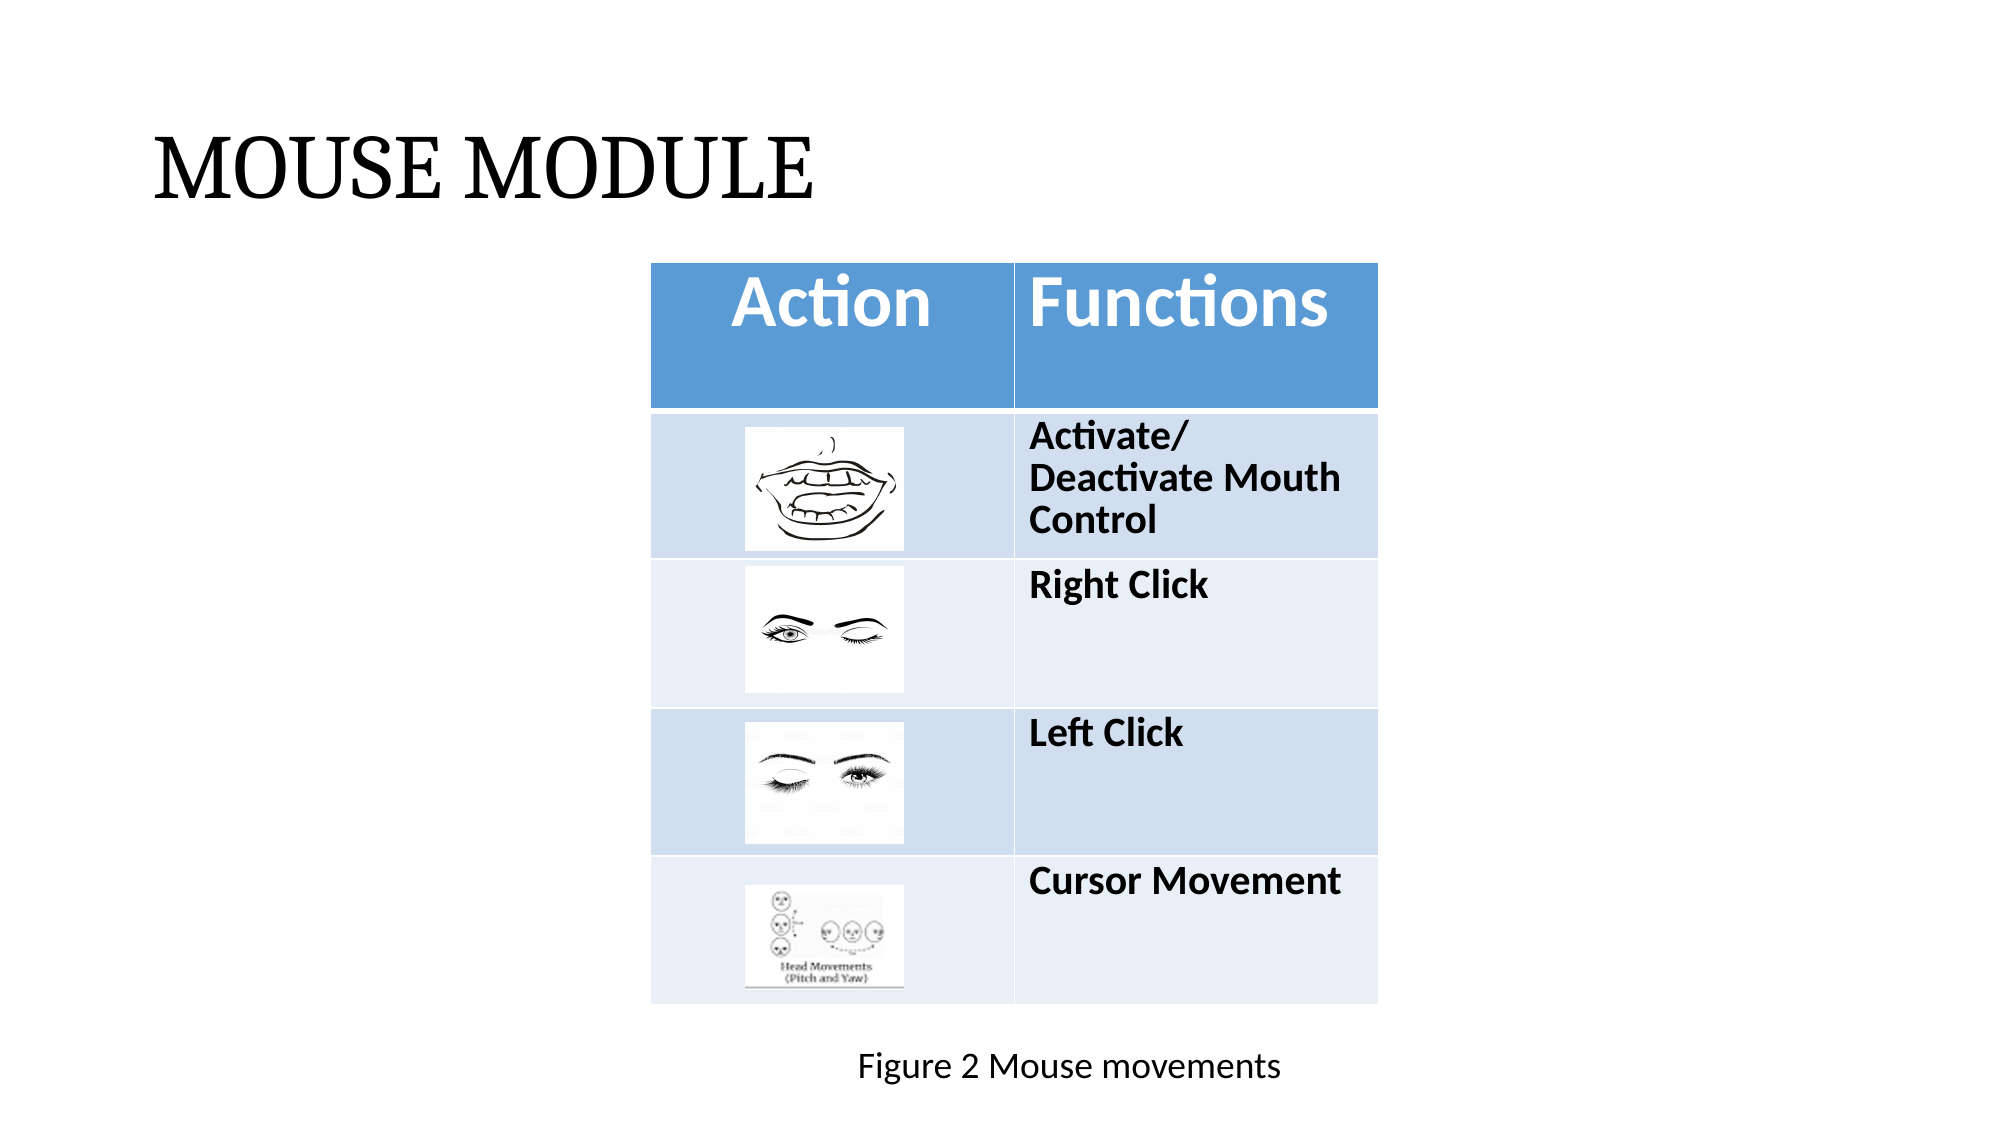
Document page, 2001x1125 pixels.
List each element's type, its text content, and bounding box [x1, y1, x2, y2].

table_cell Right Click [1015, 560, 1378, 707]
title MOUSE MODULE [137, 59, 1863, 278]
table_cell [651, 560, 1014, 707]
table_header Functions [1015, 263, 1378, 408]
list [745, 722, 904, 844]
table_cell Activate/Deactivate Mouth Control [1015, 414, 1378, 558]
picture [745, 427, 904, 551]
table_cell [651, 414, 1014, 558]
table_cell [651, 857, 1014, 1004]
picture [745, 885, 904, 990]
table_cell [651, 709, 1014, 855]
text_box Figure 2 Mouse movements [602, 1033, 1538, 1094]
table_cell Cursor Movement [1015, 857, 1378, 1004]
table_header Action [651, 263, 1014, 408]
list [745, 566, 904, 693]
table_cell Left Click [1015, 709, 1378, 855]
